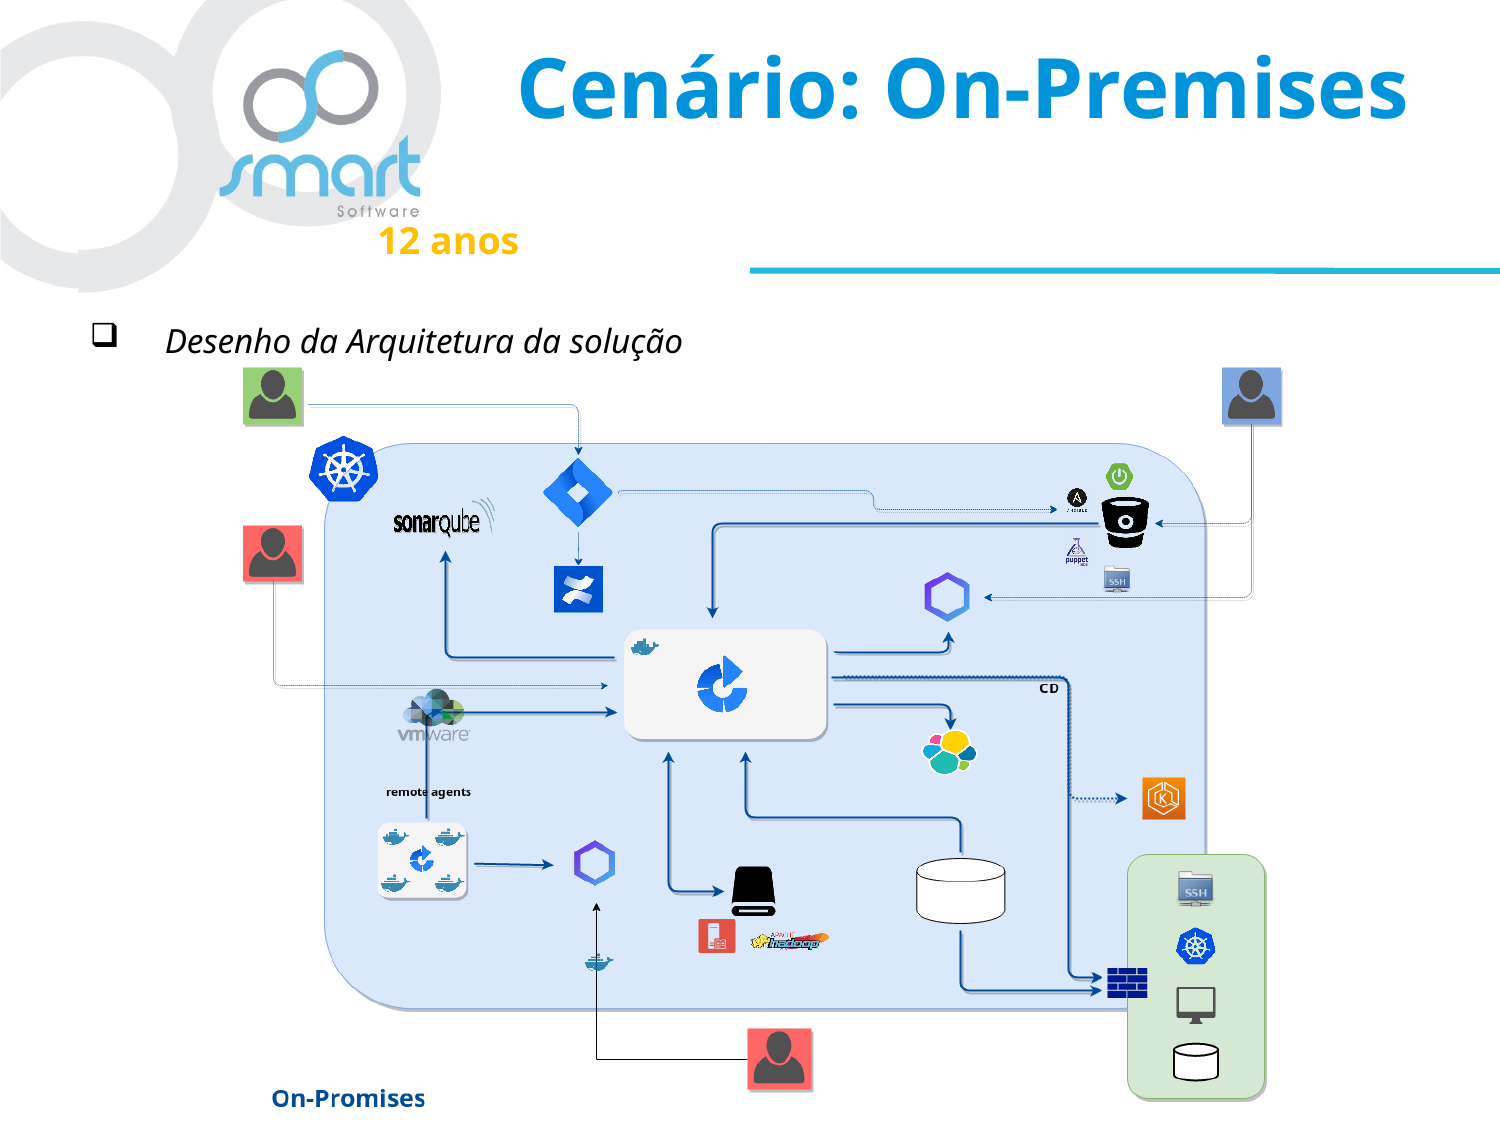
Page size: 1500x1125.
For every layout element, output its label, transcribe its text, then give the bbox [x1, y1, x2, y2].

picture [241, 366, 1283, 1109]
picture [0, 0, 1500, 1013]
text_box Desenho da Arquitetura da solução [75, 312, 1463, 1071]
title Cenário: On-Premises [437, 0, 1489, 257]
